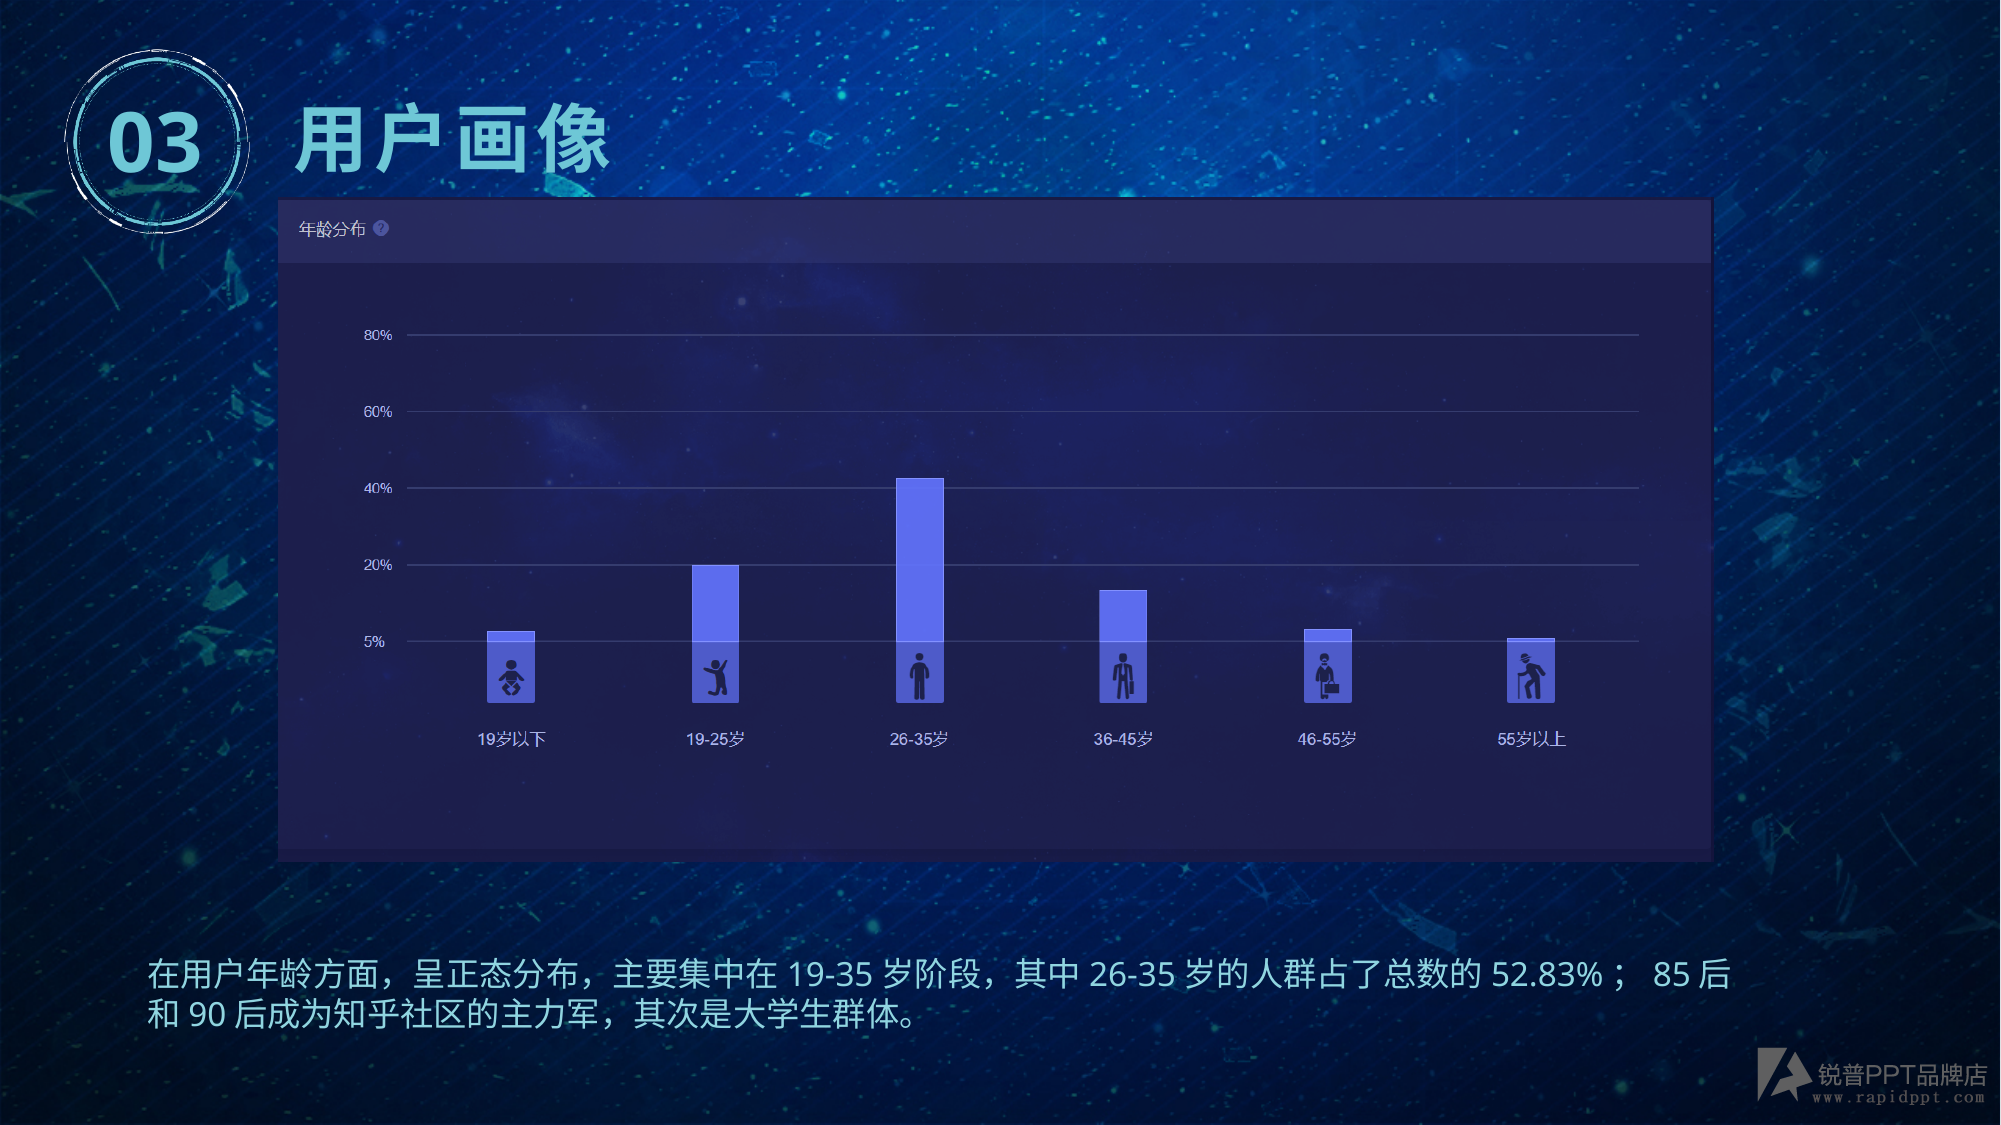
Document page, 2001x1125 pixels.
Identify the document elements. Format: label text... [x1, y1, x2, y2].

text_box 在用户年龄方面，呈正态分布，主要集中在19-35岁阶段，其中26-35岁的人群占了总数的52.83%；85后和90后成为知乎社区的主力军，其次是大学生群体。 [132, 945, 1756, 1040]
picture [0, 0, 2001, 1125]
text_box 用户画像 [278, 83, 826, 190]
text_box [64, 49, 250, 234]
